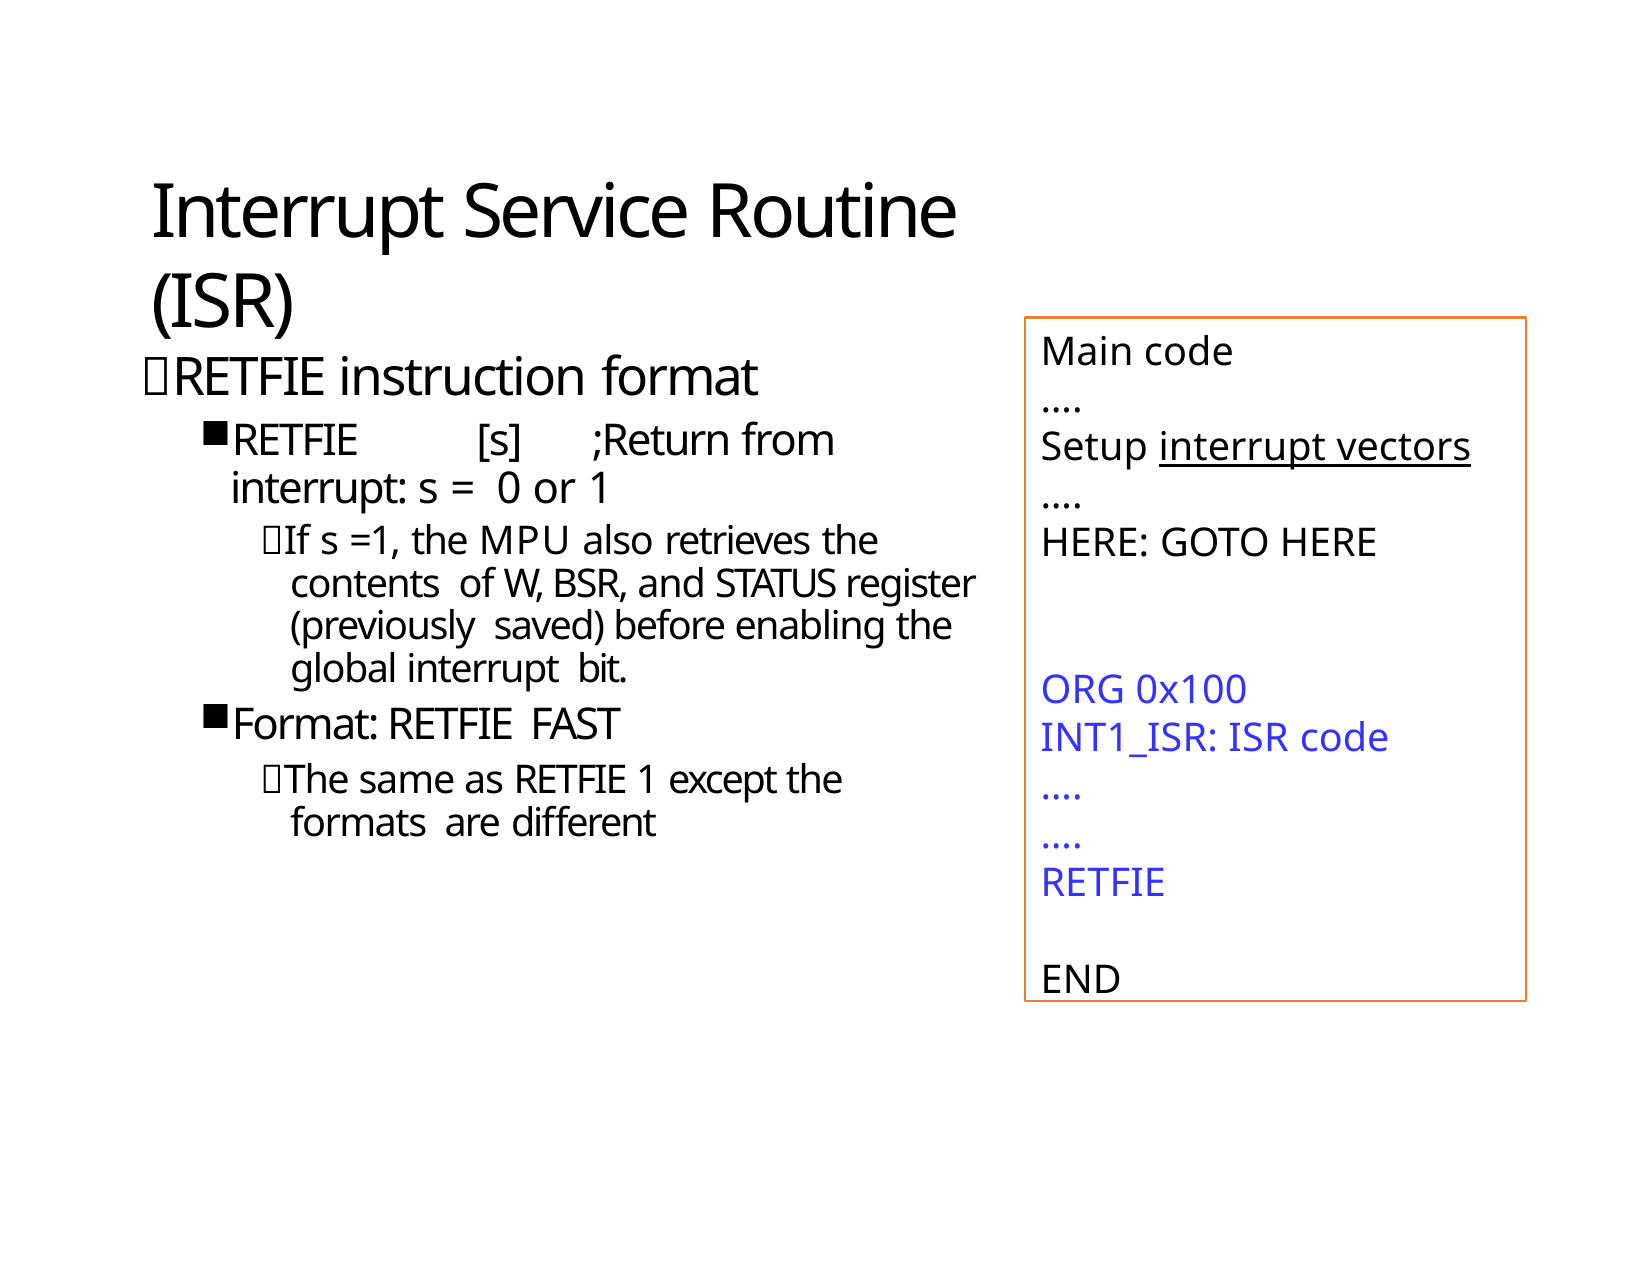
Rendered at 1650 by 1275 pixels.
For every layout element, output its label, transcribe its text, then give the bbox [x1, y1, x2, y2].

text_box RETFIE instruction format RETFIE [s] ;Return from interrupt: s = 0 or 1 If s =1, the MPU also retrieves the contents of W, BSR, and STATUS register (previously saved) before enabling the global interrupt bit. Format: RETFIE FAST The same as RETFIE 1 except the formats are different [138, 334, 998, 845]
title Interrupt Service Routine (ISR) [148, 160, 1068, 376]
text_box Main code …. Setup interrupt vectors …. HERE: GOTO HERE ORG 0x100 INT1_ISR: ISR code …. …. RETFIE END [1024, 317, 1527, 1001]
